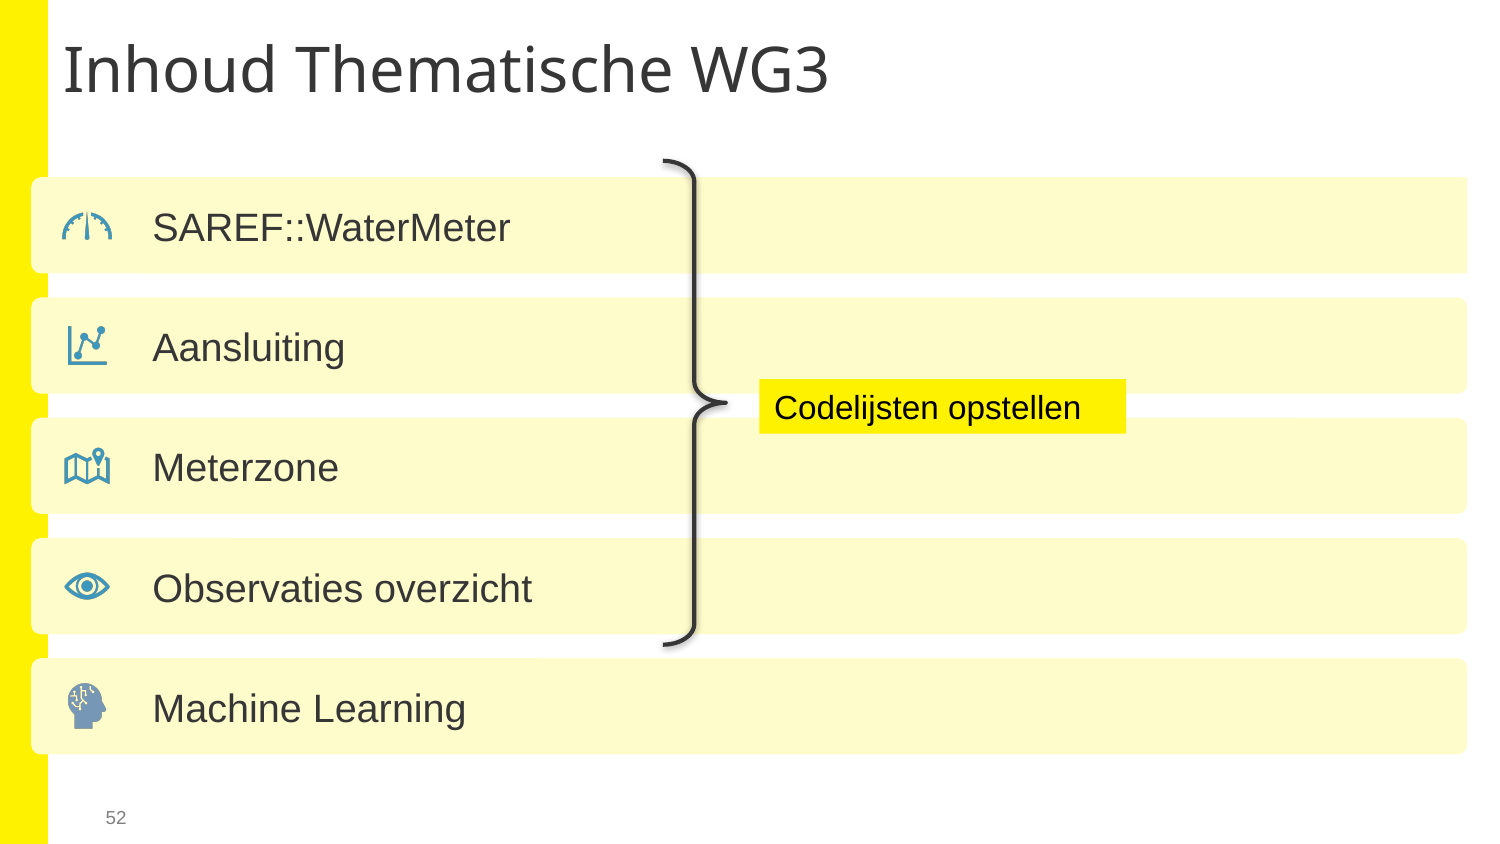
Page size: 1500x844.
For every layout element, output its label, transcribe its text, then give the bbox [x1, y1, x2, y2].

title Inhoud Thematische WG3 [48, 12, 1436, 121]
slide_number 52 [0, 802, 142, 831]
text_box [662, 158, 695, 175]
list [30, 176, 1468, 756]
